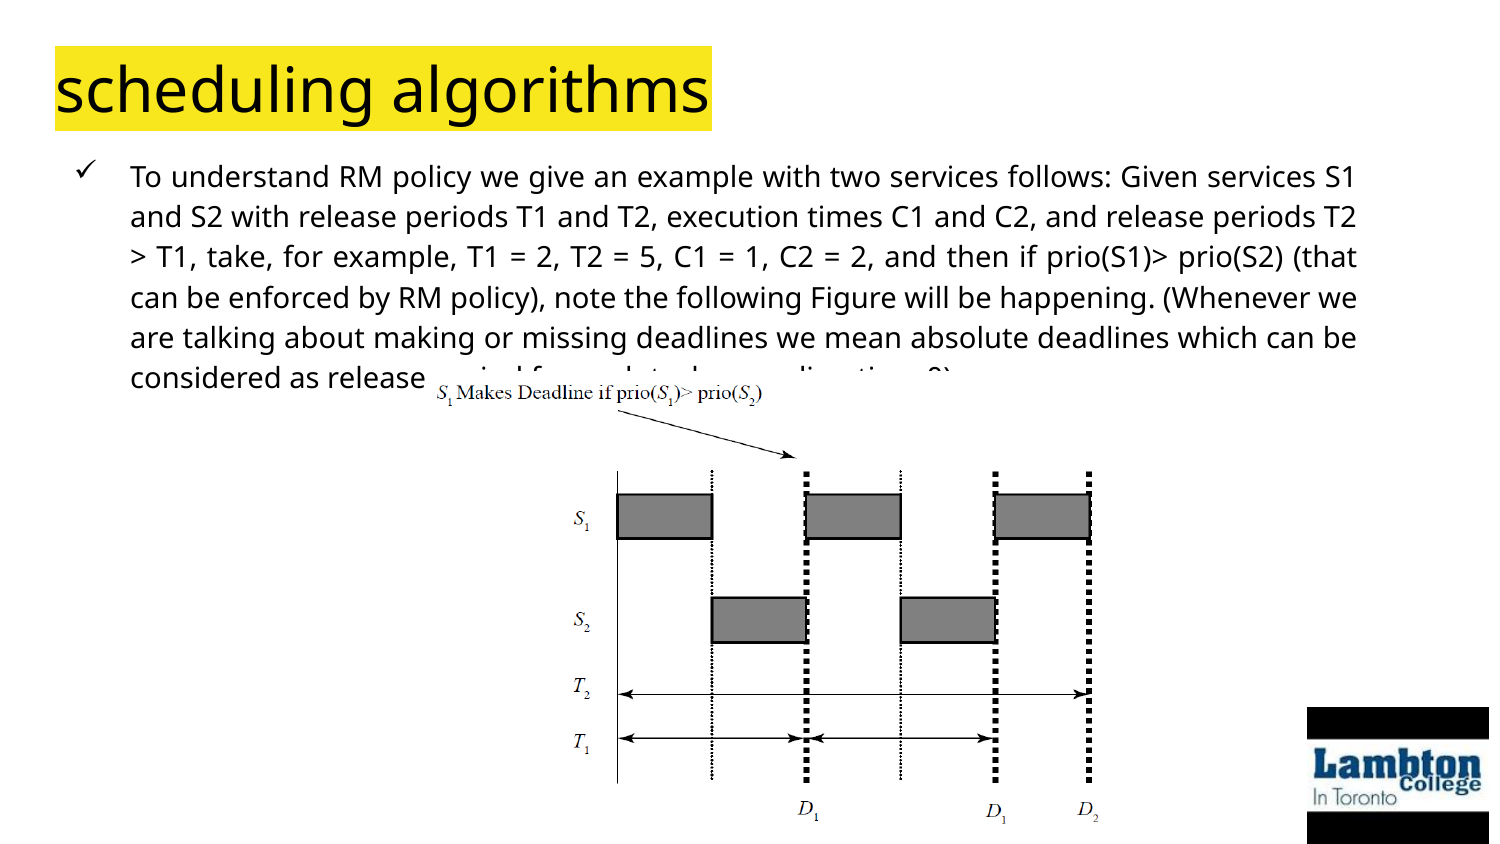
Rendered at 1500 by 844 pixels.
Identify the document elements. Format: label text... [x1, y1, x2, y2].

picture [426, 371, 1126, 824]
text_box To understand RM policy we give an example with two services follows: Given services S1 and S2 with release periods T1 and T2, execution times C1 and C2, and release periods T2 > T1, take, for example, T1 = 2, T2 = 5, C1 = 1, C2 = 2, and then if prio(S1)> prio(S2) (that can be enforced by RM policy), note the following Figure will be happening. (Whenever we are talking about making or missing deadlines we mean absolute deadlines which can be considered as release period for each task regarding time 0). [40, 138, 1374, 686]
text_box scheduling algorithms [40, 35, 1438, 130]
picture [1307, 707, 1489, 844]
